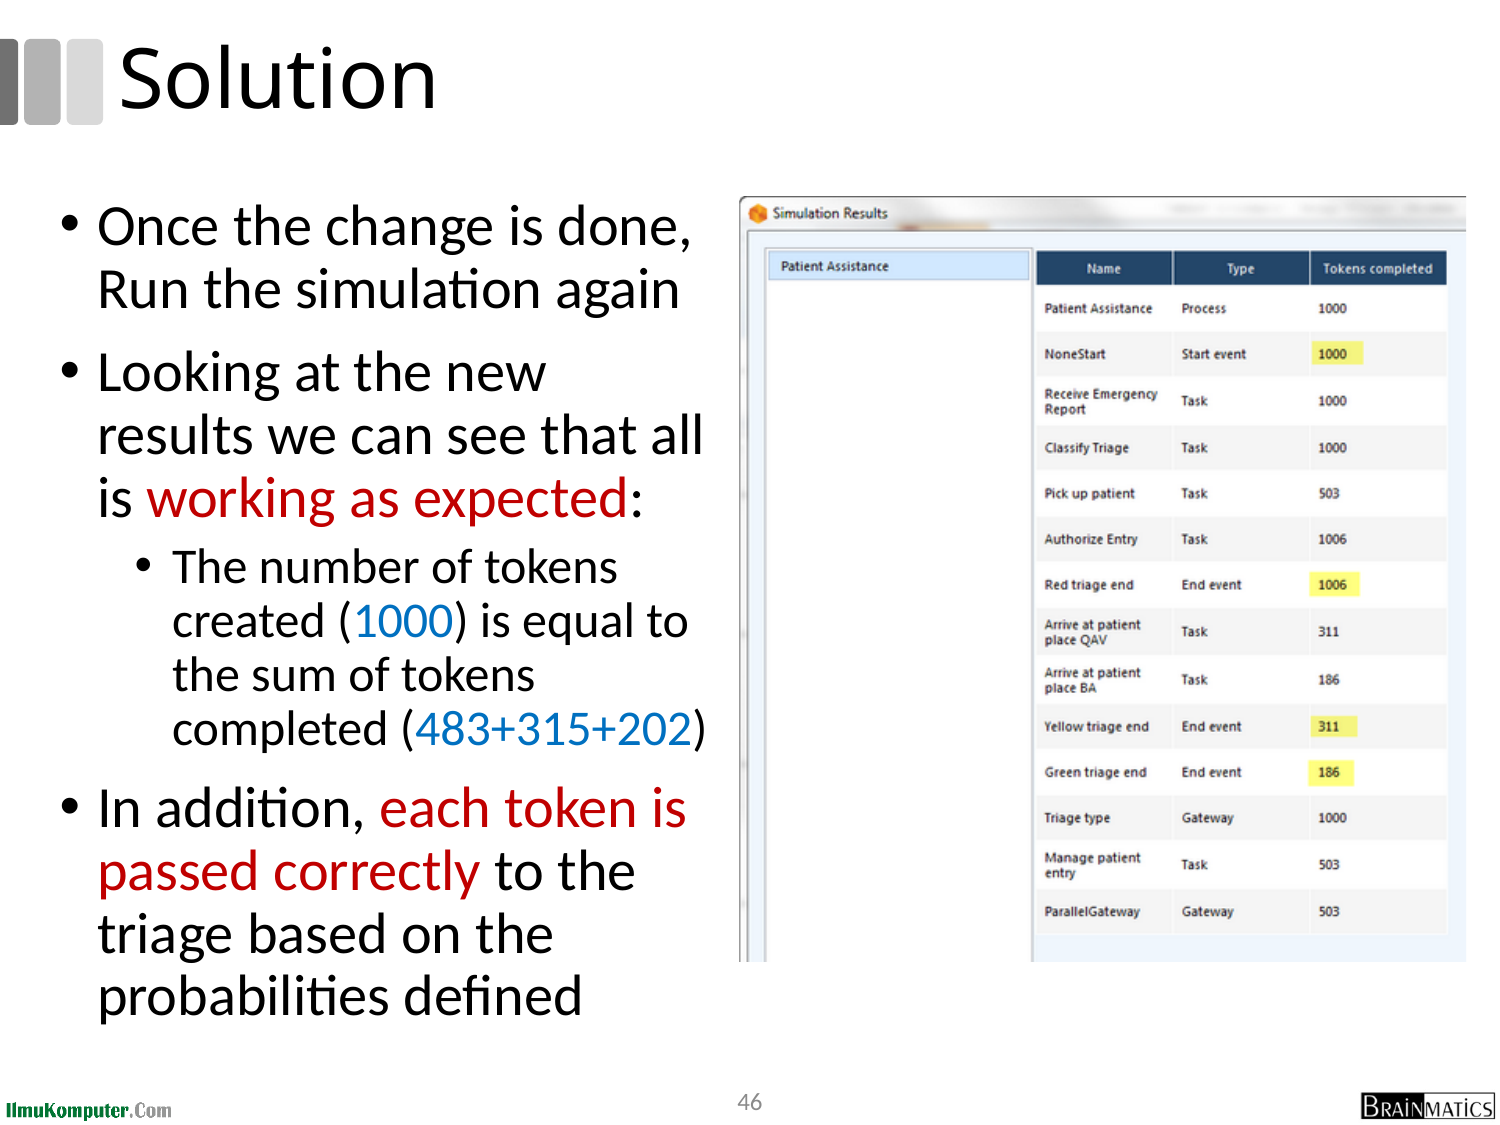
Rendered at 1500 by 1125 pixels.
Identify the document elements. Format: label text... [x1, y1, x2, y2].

picture [4, 1095, 173, 1125]
picture [739, 196, 1467, 962]
picture [1358, 1089, 1498, 1123]
list Once the change is done, Run the simulation again Looking at the new results we can see that all is working as expected: The number of tokens created (1000) is equal to the sum of tokens completed (483+315+202) In addition, each token is passed correctly to the triage based on the probabilities defined [44, 187, 729, 1063]
slide_number 46 [581, 1074, 919, 1125]
title Solution [103, 24, 1498, 138]
